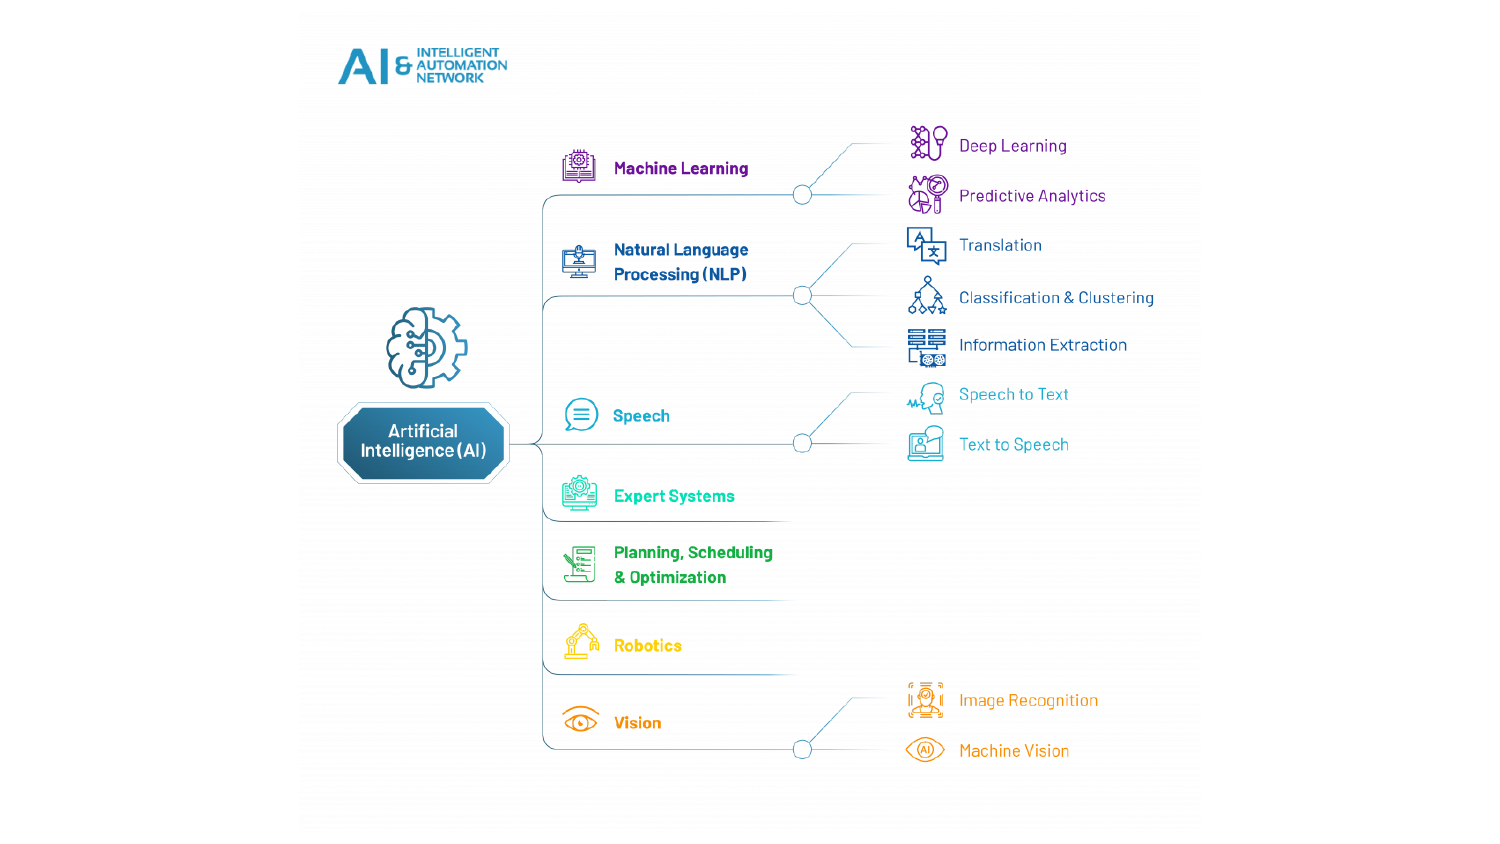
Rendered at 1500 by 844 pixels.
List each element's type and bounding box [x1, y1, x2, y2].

picture [298, 12, 1201, 832]
